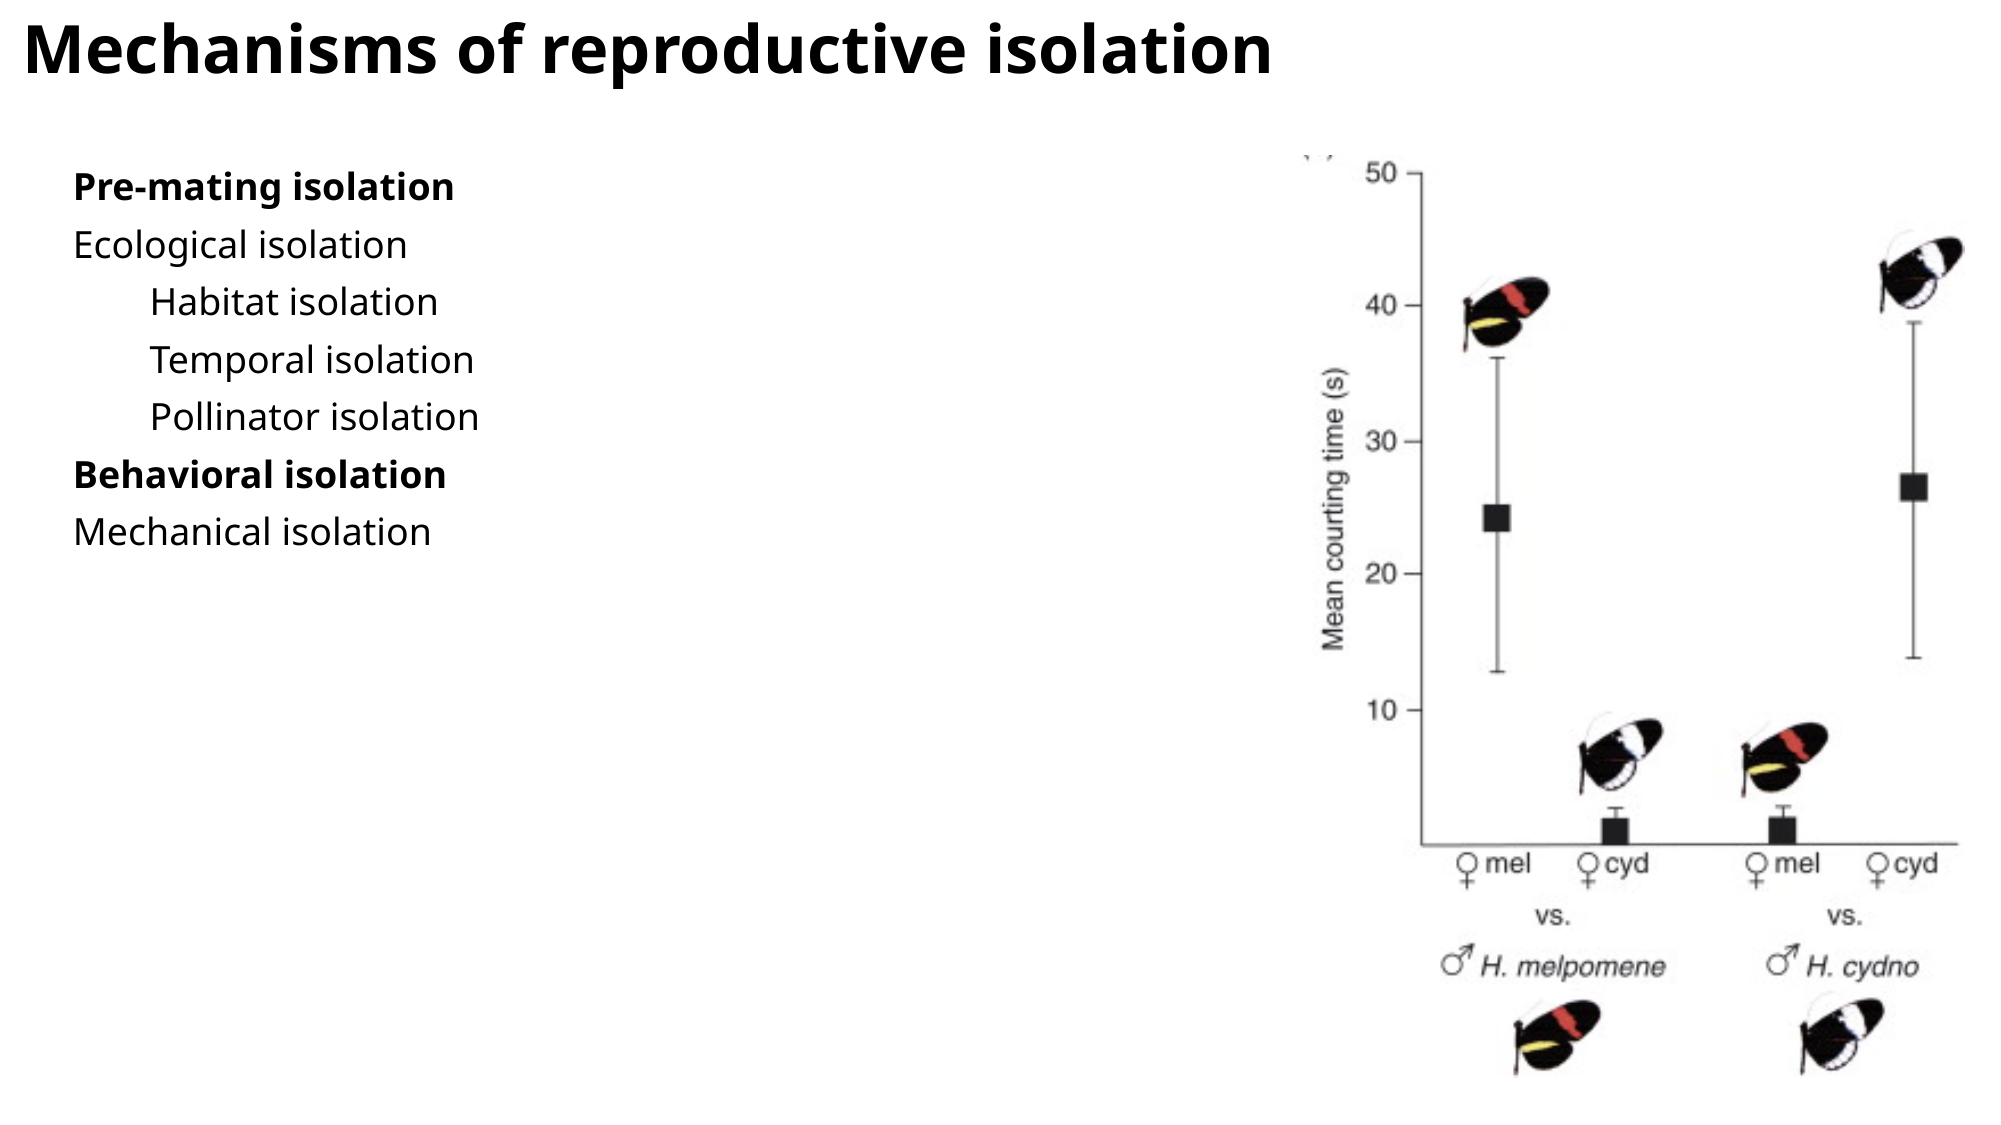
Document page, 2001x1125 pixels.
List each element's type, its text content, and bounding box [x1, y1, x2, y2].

text_box Mechanisms of reproductive isolation [7, 0, 1291, 95]
text_box Pre-mating isolation Ecological isolation Habitat isolation Temporal isolation Pollinator isolation Behavioral isolation Mechanical isolation [58, 155, 1000, 561]
picture [1298, 155, 1965, 1078]
